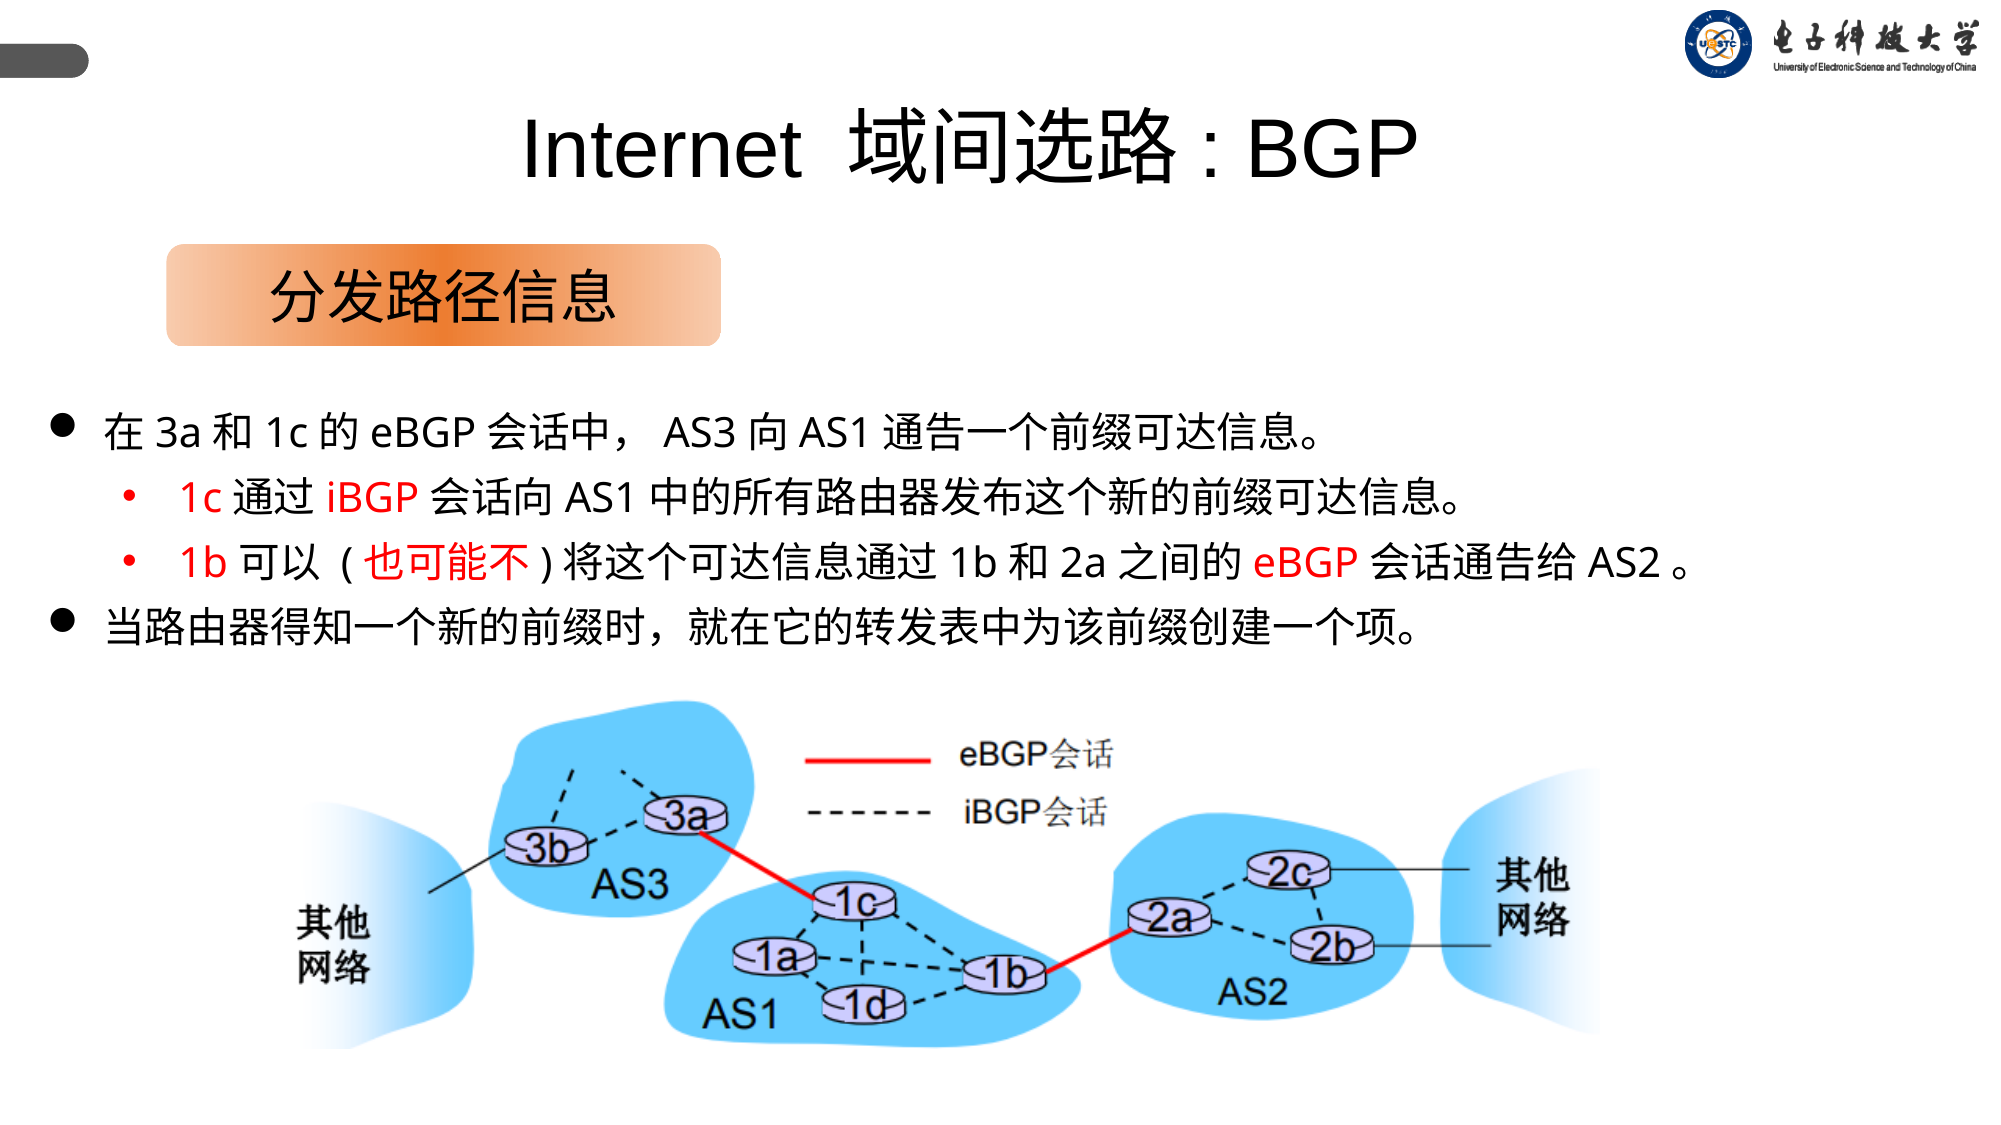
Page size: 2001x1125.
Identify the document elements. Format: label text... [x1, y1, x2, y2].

picture [1685, 10, 1979, 78]
title Internet 域间选路: BGP [126, 56, 1816, 245]
picture [290, 697, 1600, 1049]
text_box 在3a和1c的eBGP会话中，AS3向AS1通告一个前缀可达信息。 1c通过iBGP会话向AS1中的所有路由器发布这个新的前缀可达信息。 1b可以 (也可能不)将这个可达信息通过1b和2a之间的eBGP会话通告给AS2。 当路由器得知一个新的前缀时，就在它的转发表中为该前缀创建一个项。 [32, 382, 1858, 658]
text_box 分发路径信息 [165, 243, 723, 348]
